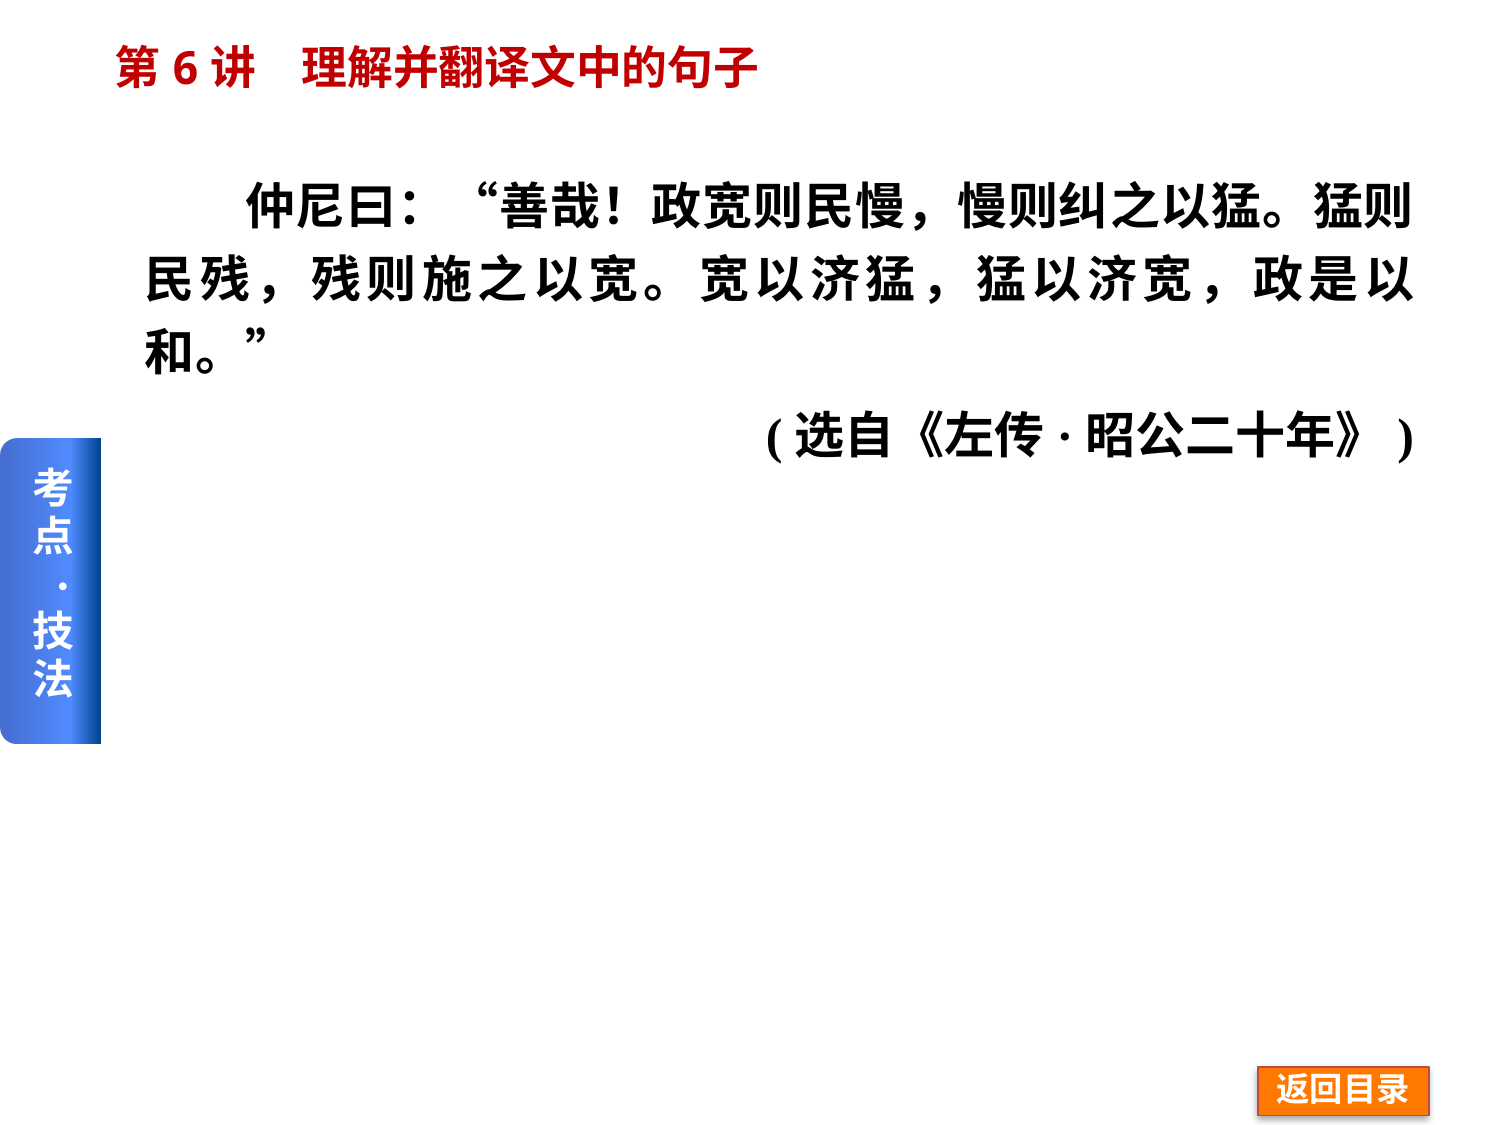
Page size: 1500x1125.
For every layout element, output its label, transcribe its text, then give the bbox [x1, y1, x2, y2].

text_box 第6讲 理解并翻译文中的句子 [100, 27, 1199, 106]
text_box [0, 438, 101, 764]
list 仲尼曰：“善哉！政宽则民慢，慢则纠之以猛。猛则民残，残则施之以宽。宽以济猛，猛以济宽，政是以和。” (选自《左传·昭公二十年》) [129, 153, 1430, 1040]
text_box 返回目录 [1257, 1066, 1430, 1116]
